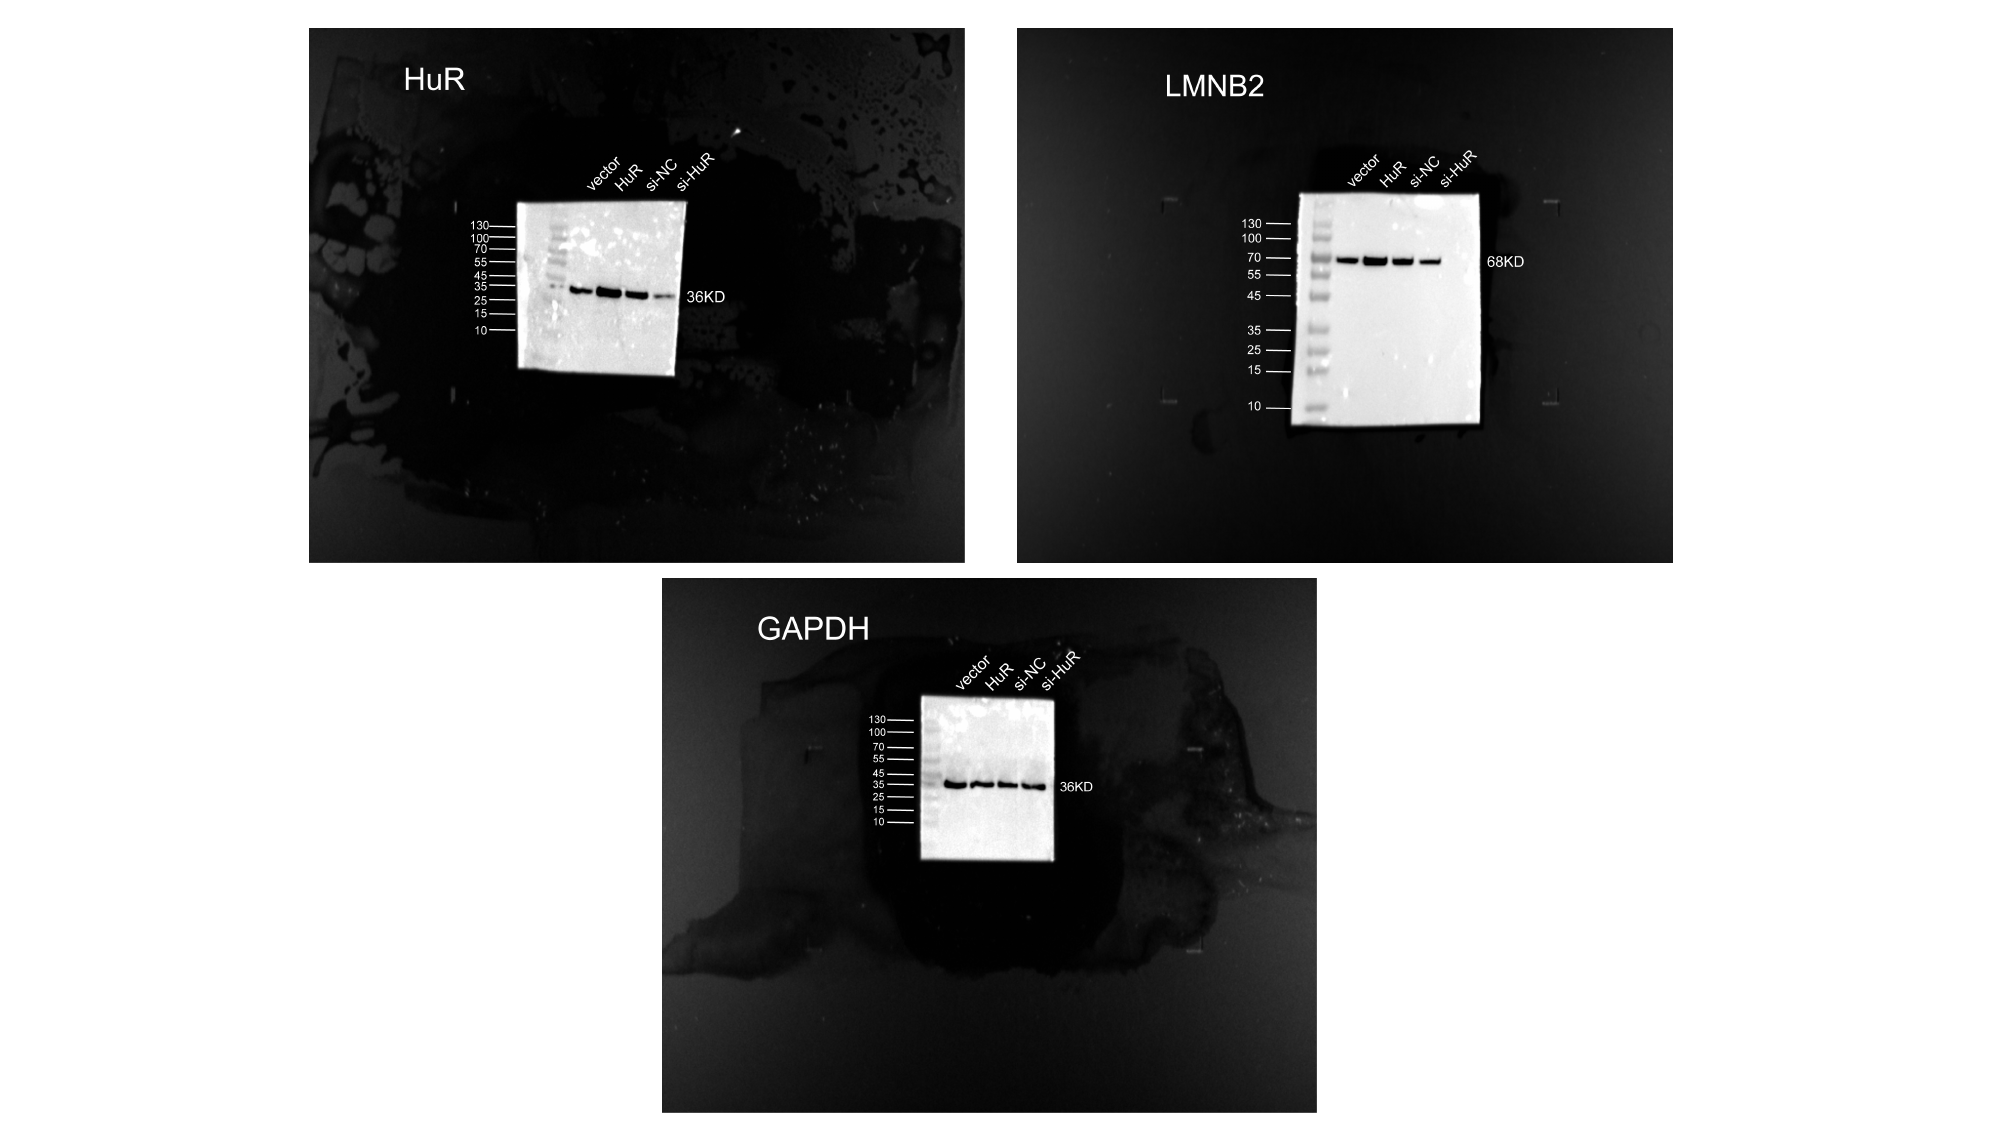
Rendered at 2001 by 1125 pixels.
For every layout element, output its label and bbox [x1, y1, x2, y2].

picture [1016, 27, 1673, 563]
picture [308, 27, 965, 563]
picture [661, 578, 1317, 1113]
